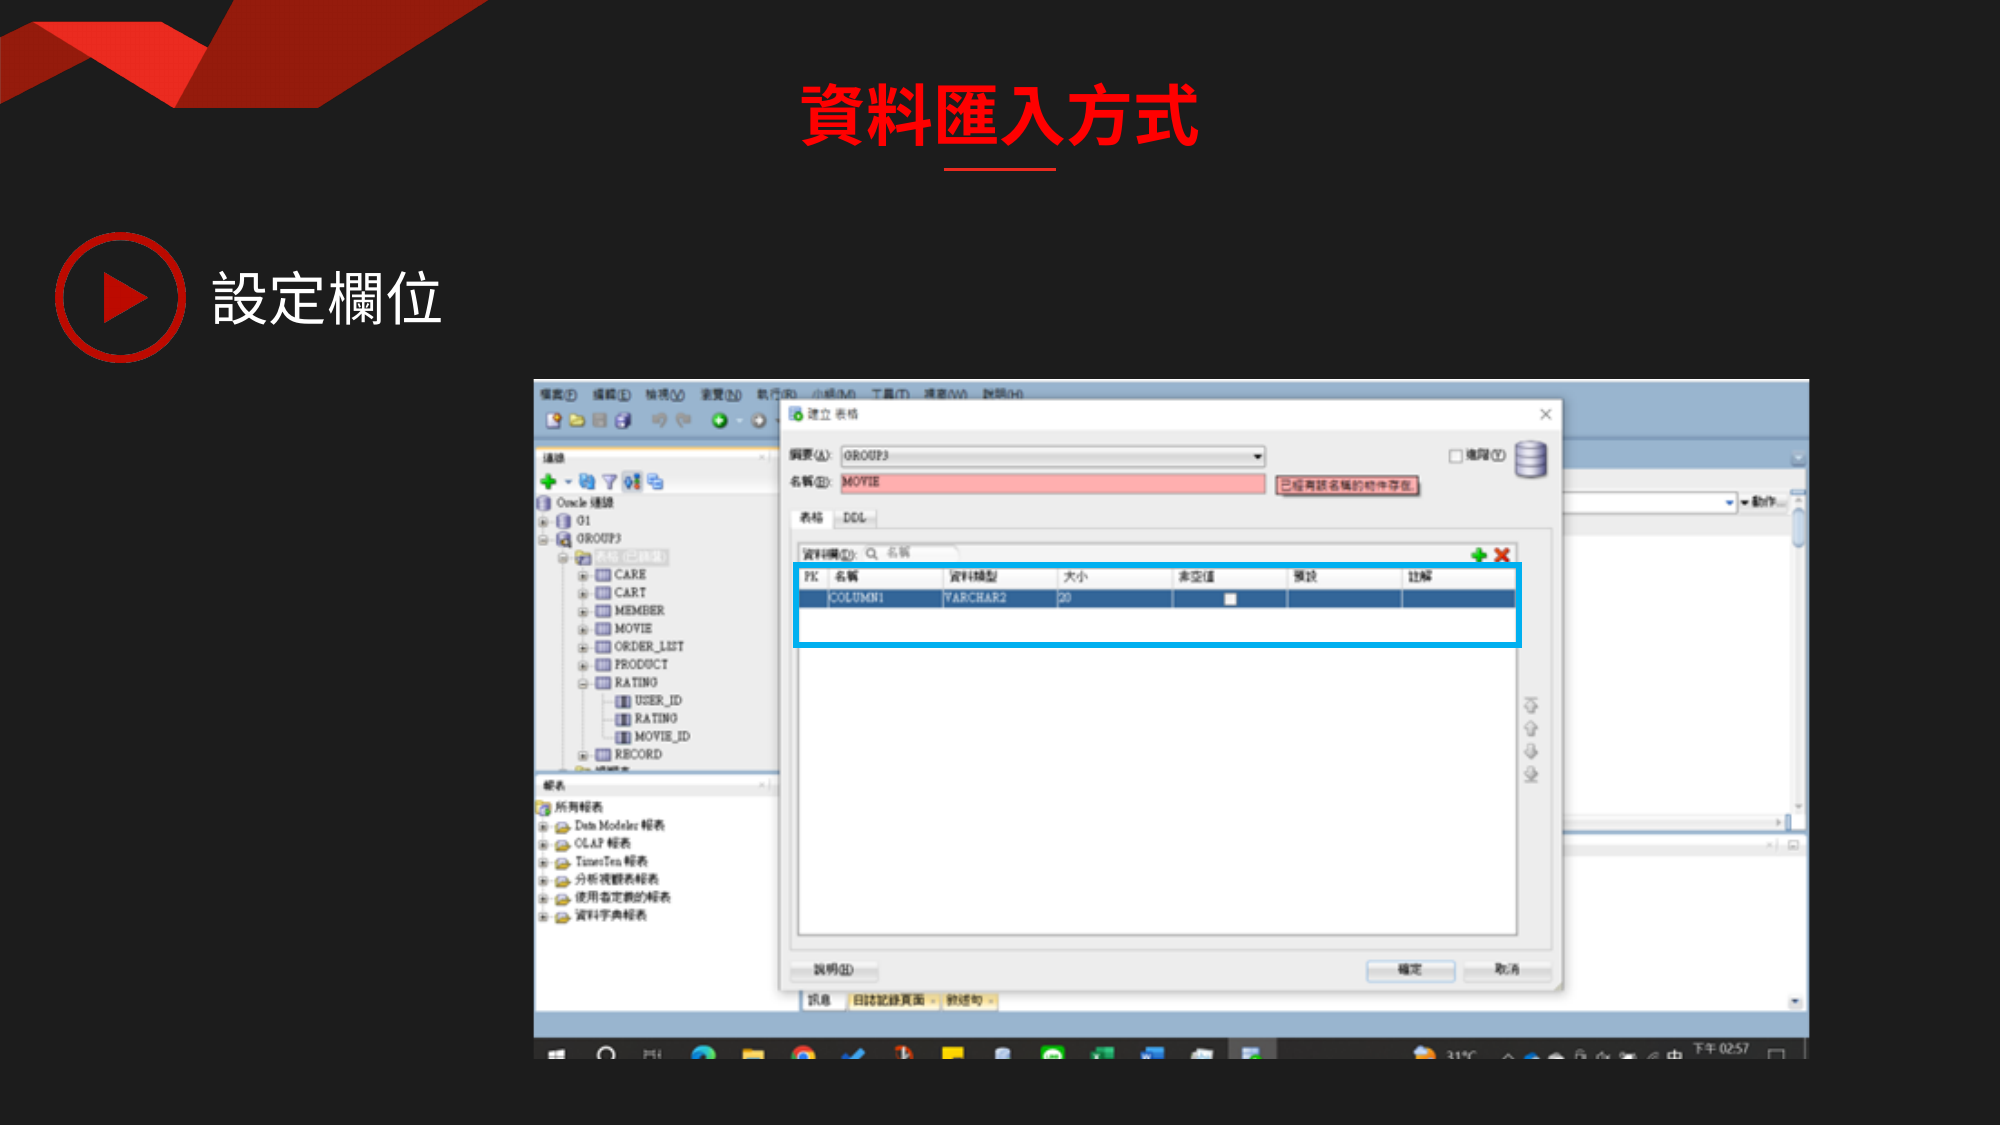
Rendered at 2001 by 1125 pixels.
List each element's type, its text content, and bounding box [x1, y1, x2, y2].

text_box 資料匯入方式 [1057, 66, 1364, 162]
picture [533, 379, 1810, 1059]
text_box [0, 0, 1057, 170]
picture [55, 232, 186, 363]
text_box 設定欄位 [186, 254, 497, 340]
